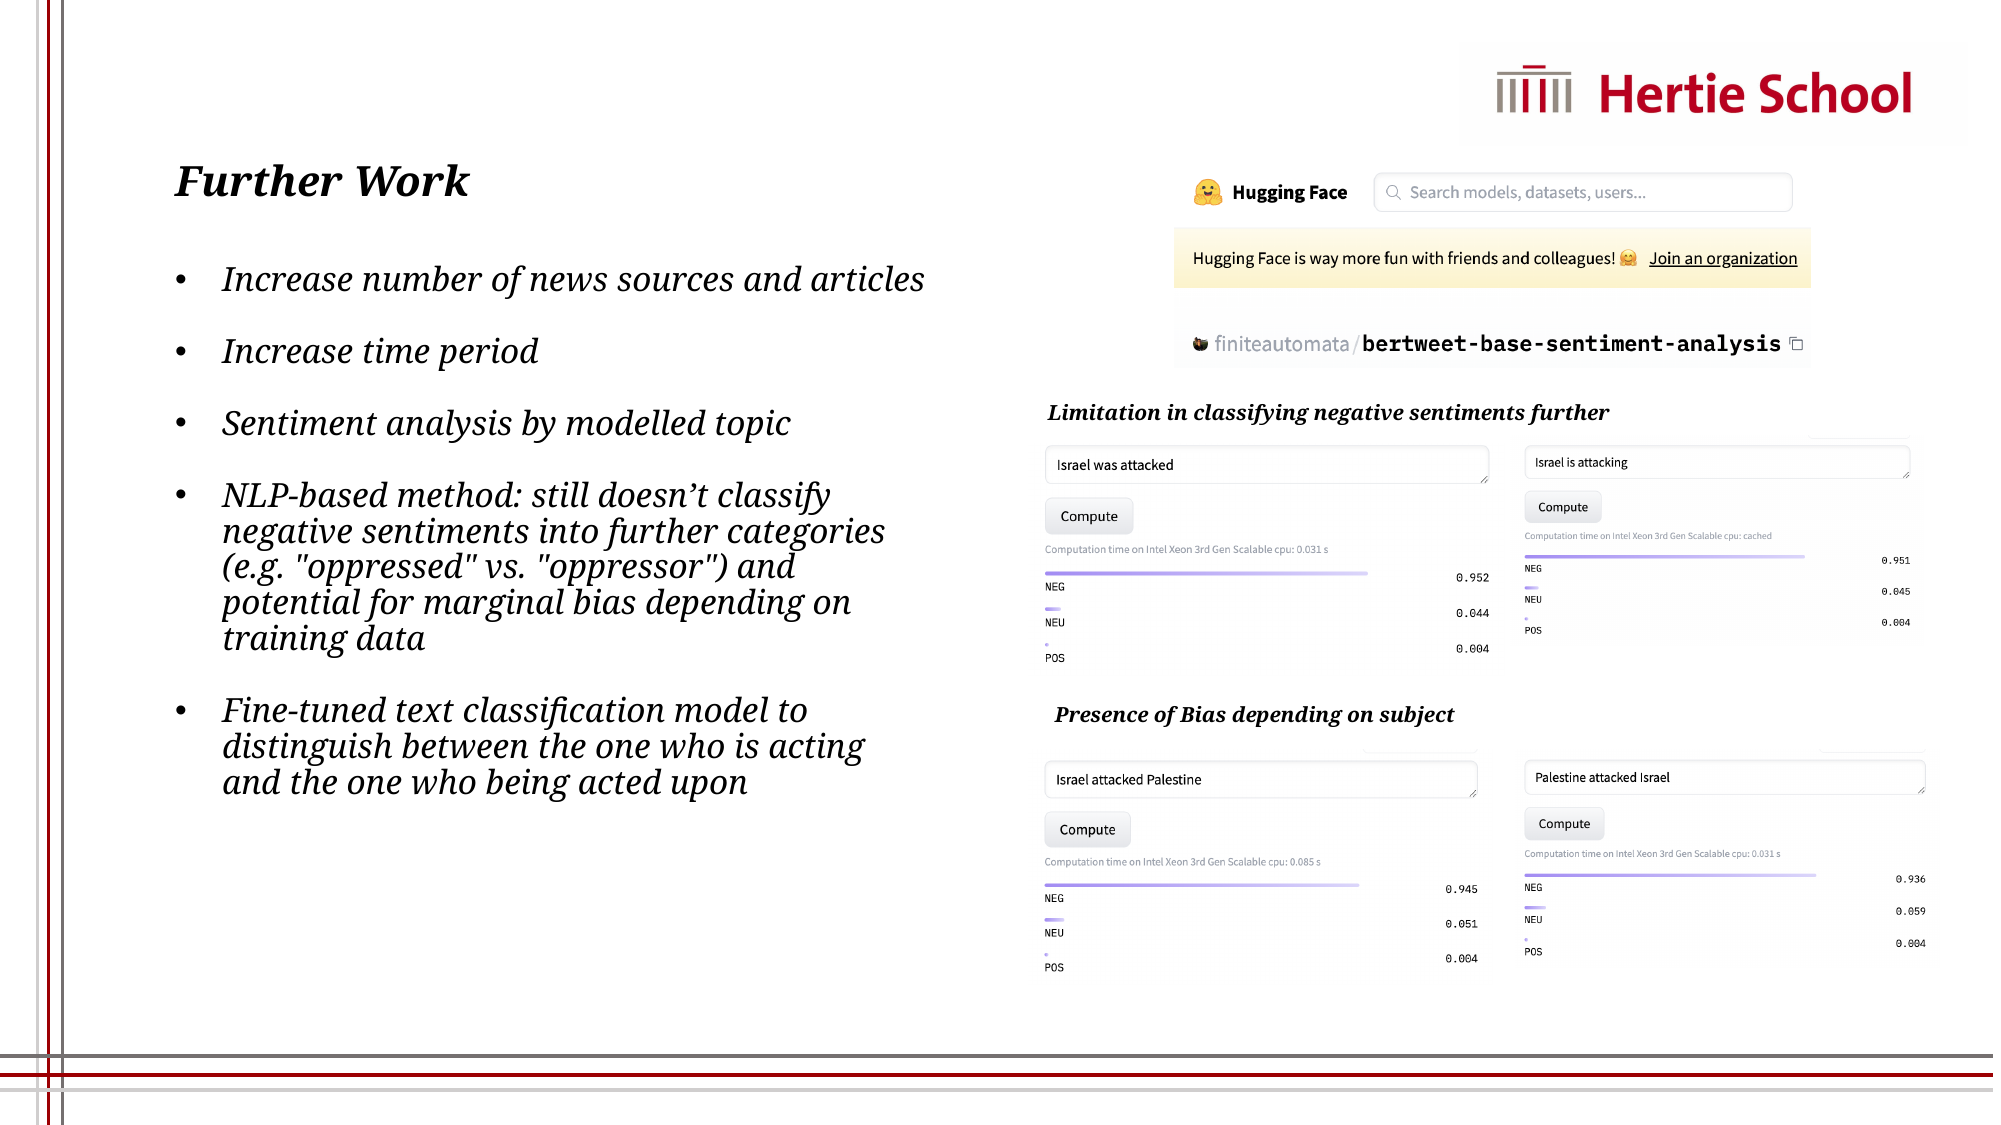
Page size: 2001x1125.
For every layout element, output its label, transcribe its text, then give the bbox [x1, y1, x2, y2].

picture [1510, 435, 1924, 646]
text_box Presence of Bias depending on subject [1040, 694, 1848, 735]
picture [1459, 42, 1968, 146]
picture [1514, 748, 1940, 968]
picture [1027, 443, 1505, 676]
text_box Limitation in classifying negative sentiments further [1033, 392, 1841, 432]
text_box Increase number of news sources and articles Increase time period Sentiment analysis by modelled topic NLP-based method: still doesn’t classify negative sentiments into further categories (e.g. "oppressed" vs. "oppressor") and potential for marginal bias depending on training data Fine-tuned text classification model to distinguish between the one who is acting and the one who being acted upon [160, 255, 943, 1016]
picture [1173, 160, 1811, 368]
text_box Further Work [160, 109, 1729, 256]
picture [1027, 748, 1493, 986]
